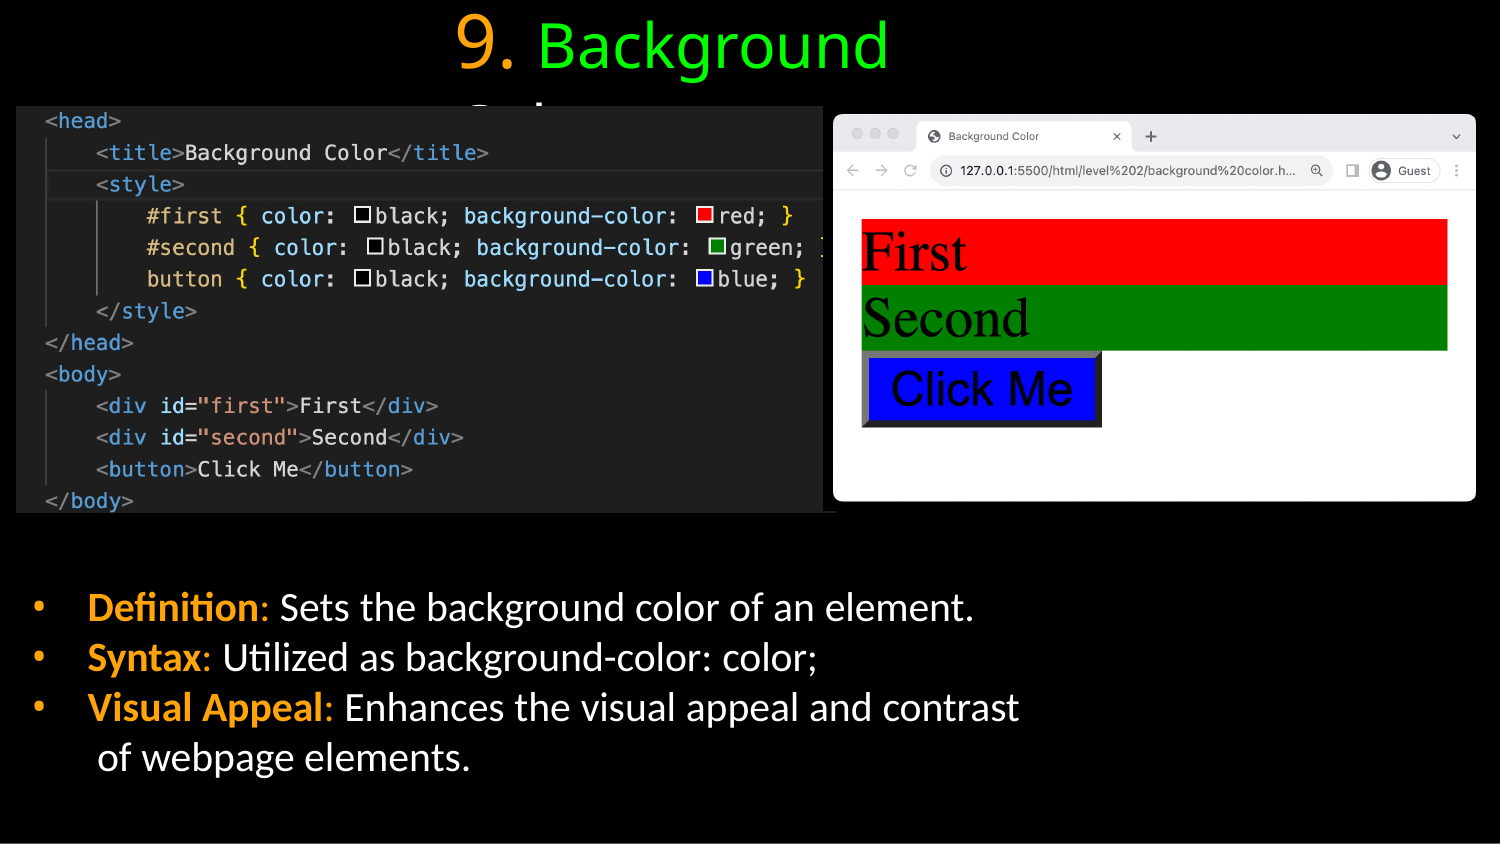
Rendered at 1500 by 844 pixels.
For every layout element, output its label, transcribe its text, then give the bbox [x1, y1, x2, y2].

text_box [16, 104, 1484, 513]
title 9. Background Color [452, 4, 1048, 103]
text_box Definition: Sets the background color of an element. Syntax: Utilized as background-color: color; Visual Appeal: Enhances the visual appeal and contrast of webpage elements. [29, 577, 1026, 780]
